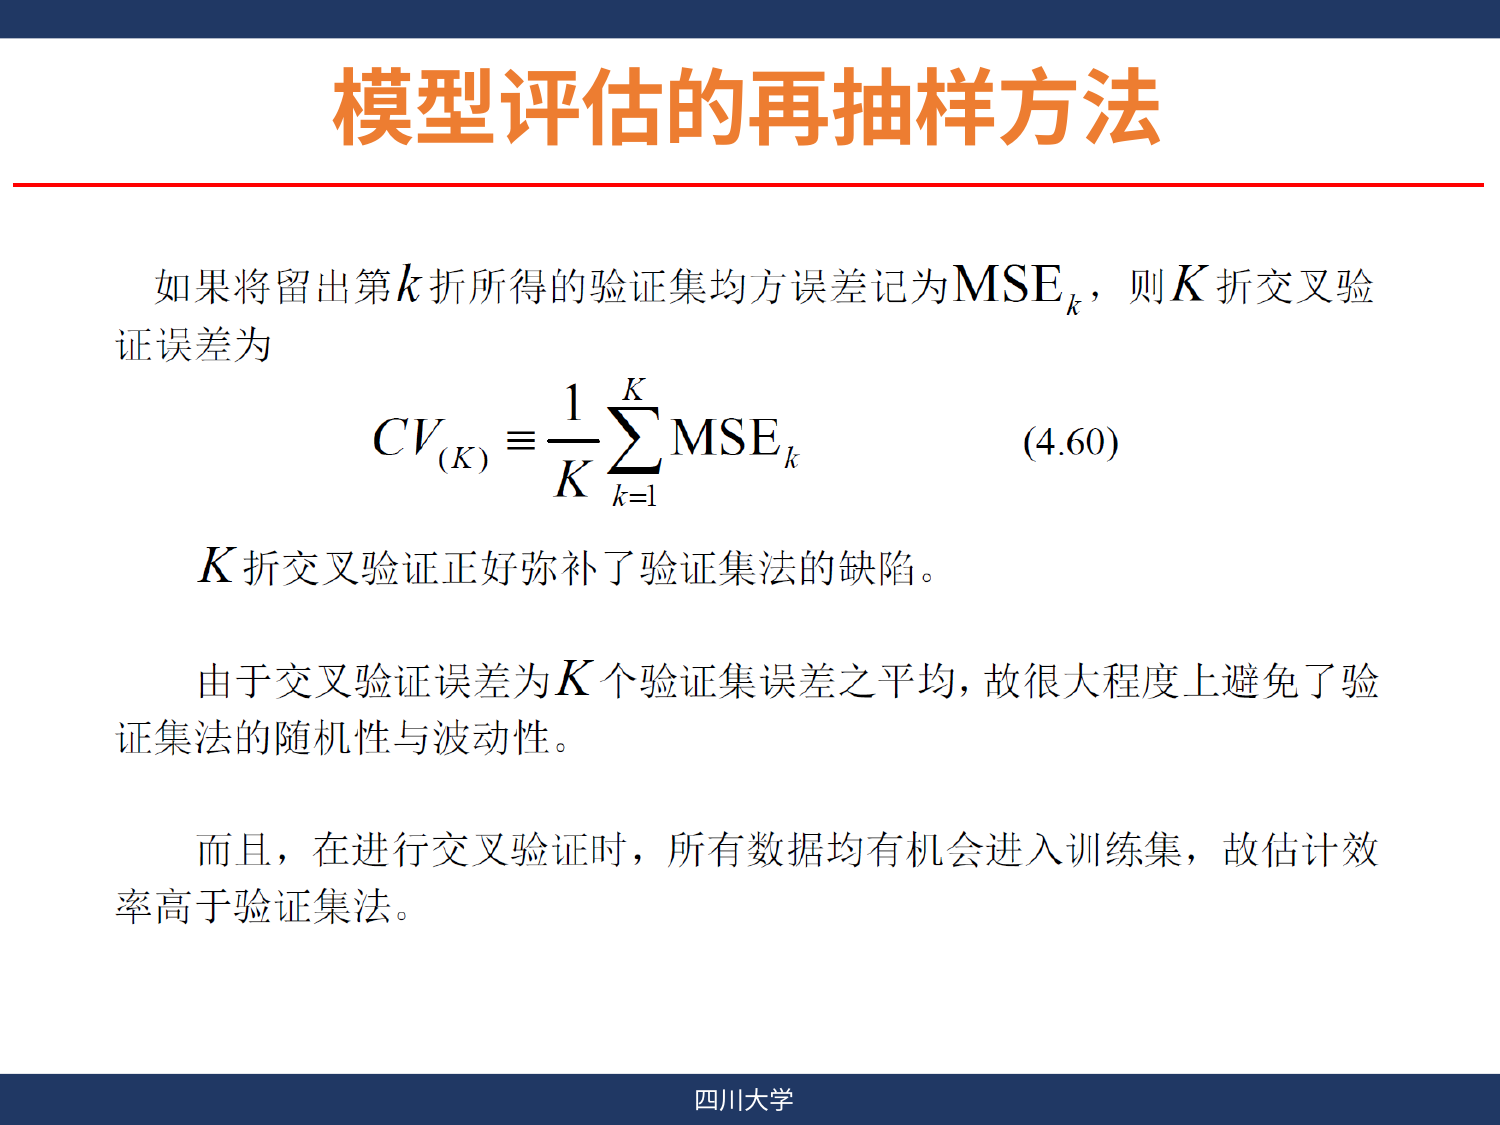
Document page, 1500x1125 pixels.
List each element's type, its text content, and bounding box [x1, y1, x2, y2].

title 模型评估的再抽样方法 [101, 60, 1395, 163]
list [103, 247, 1397, 960]
